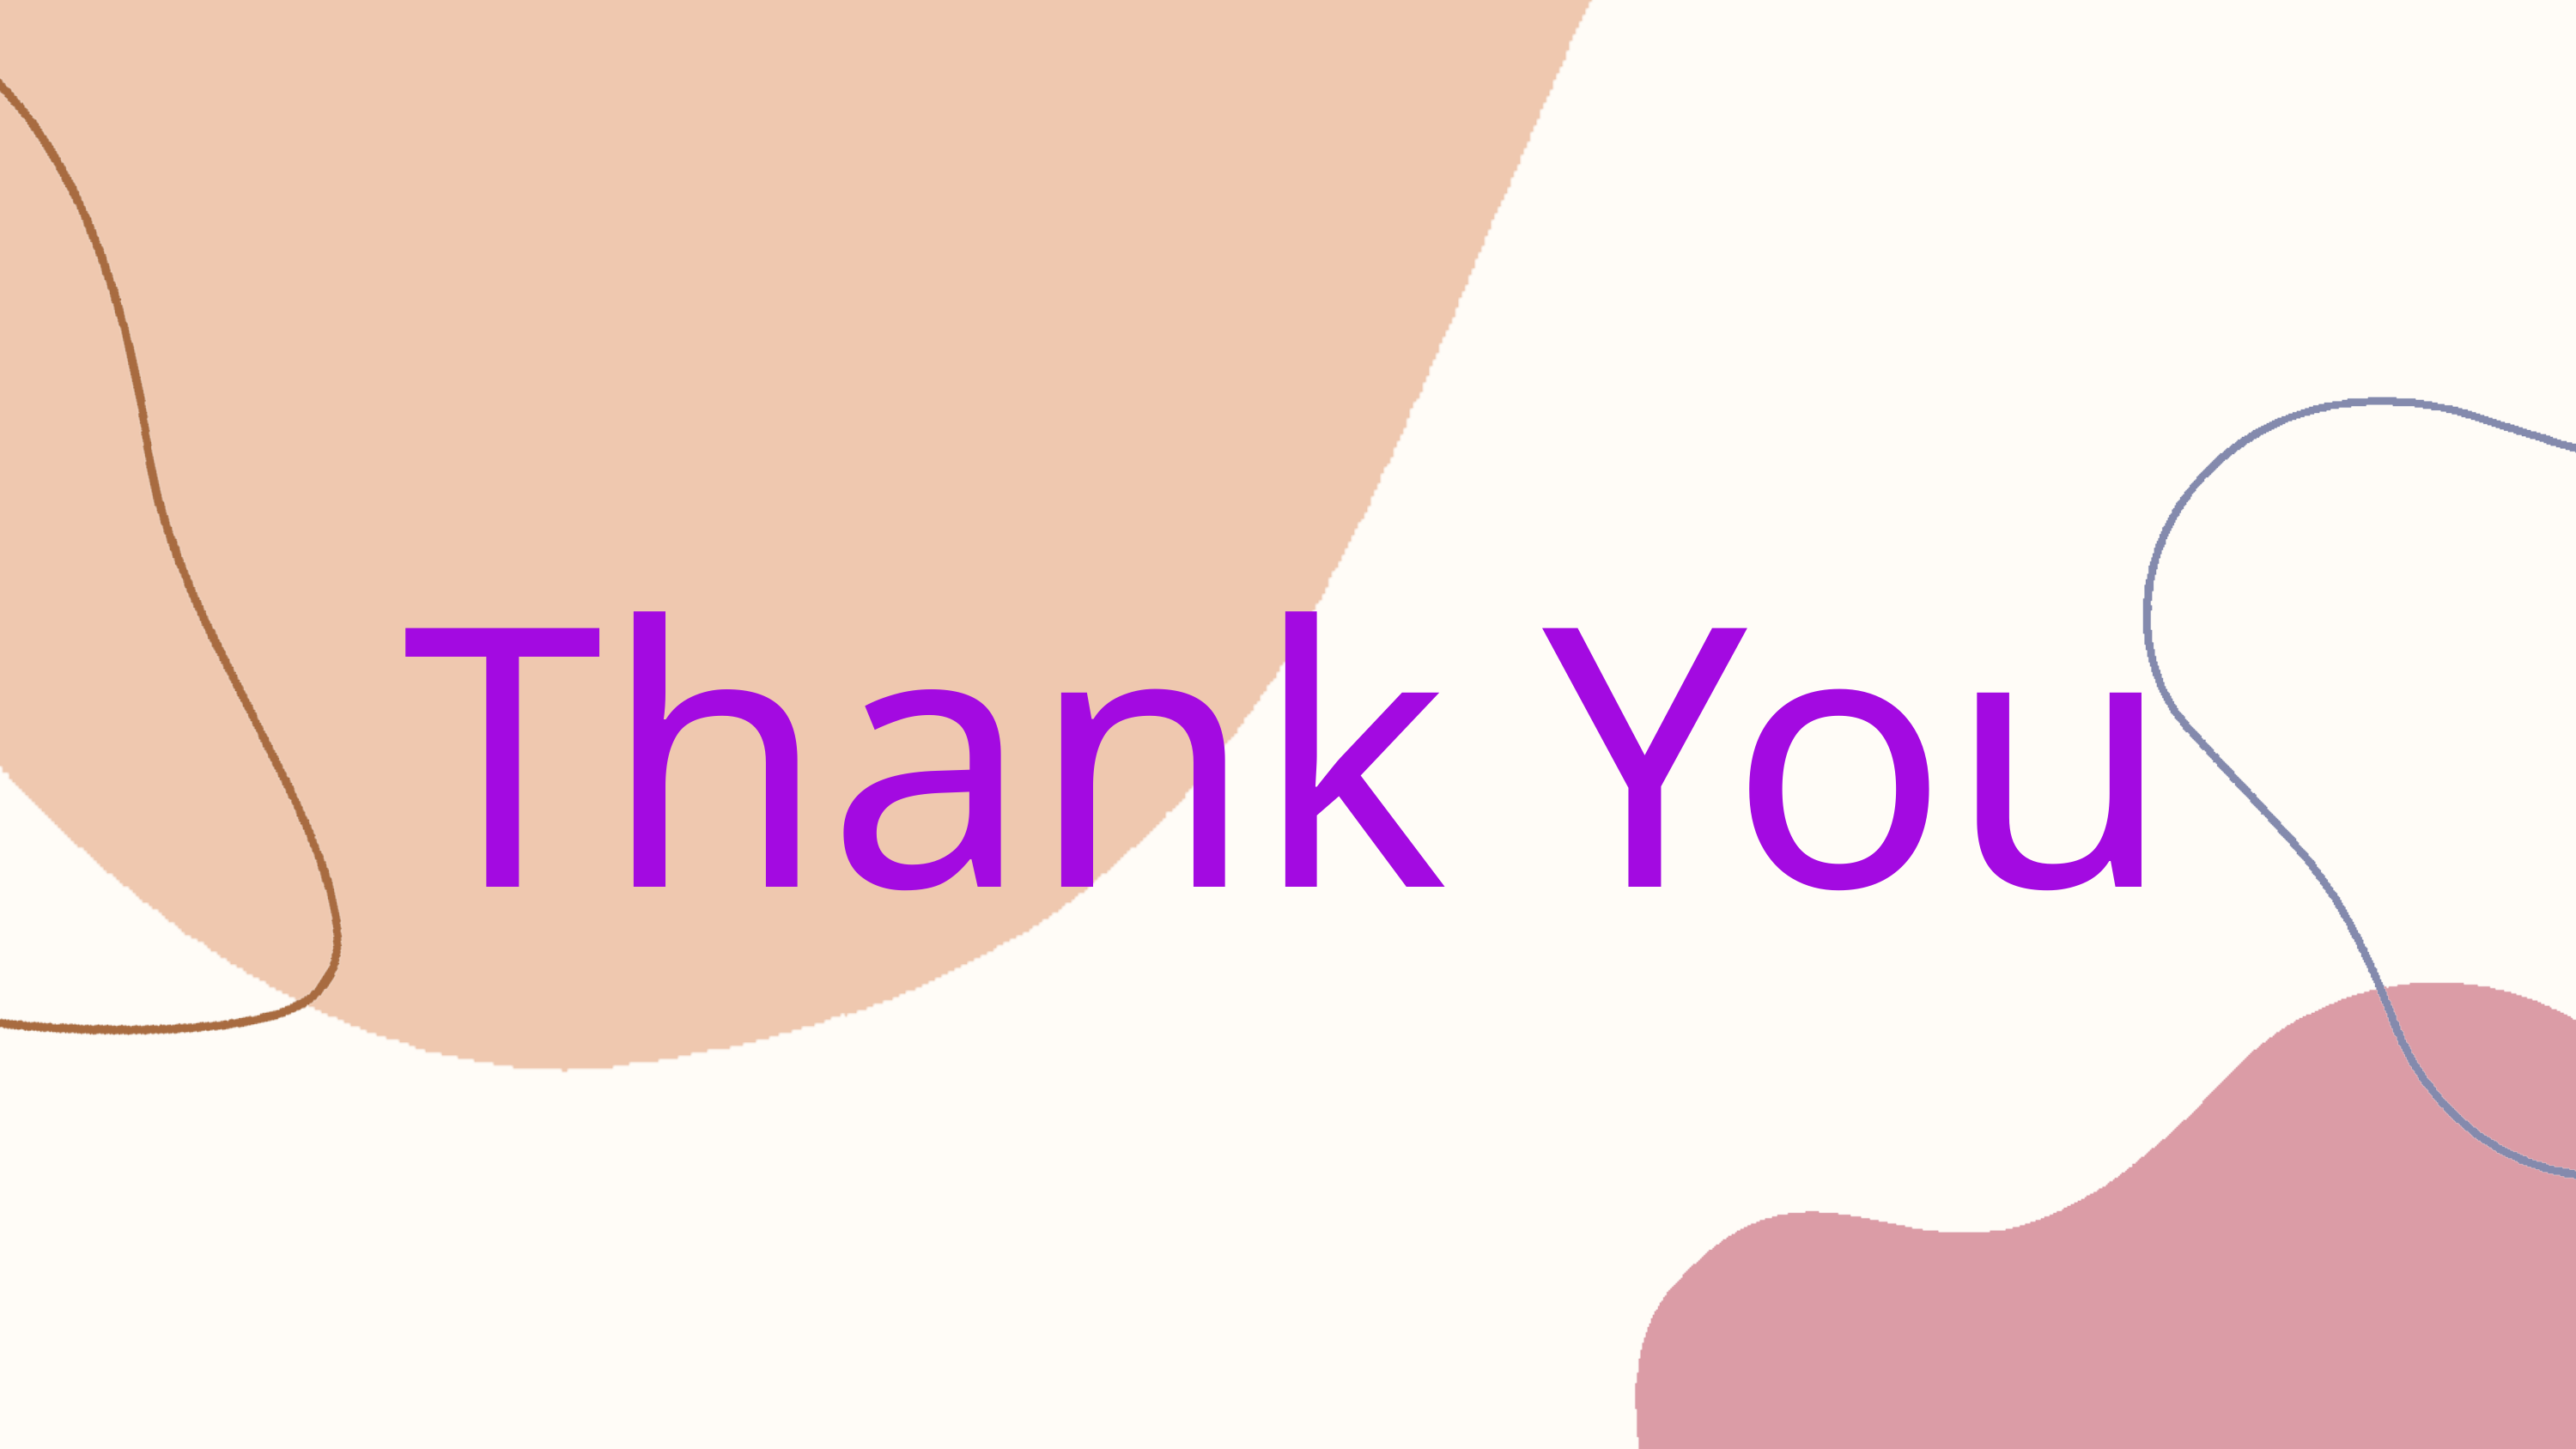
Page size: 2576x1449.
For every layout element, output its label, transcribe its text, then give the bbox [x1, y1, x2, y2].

text_box Thank You [1710, 670, 2128, 961]
picture [0, 0, 2576, 1449]
